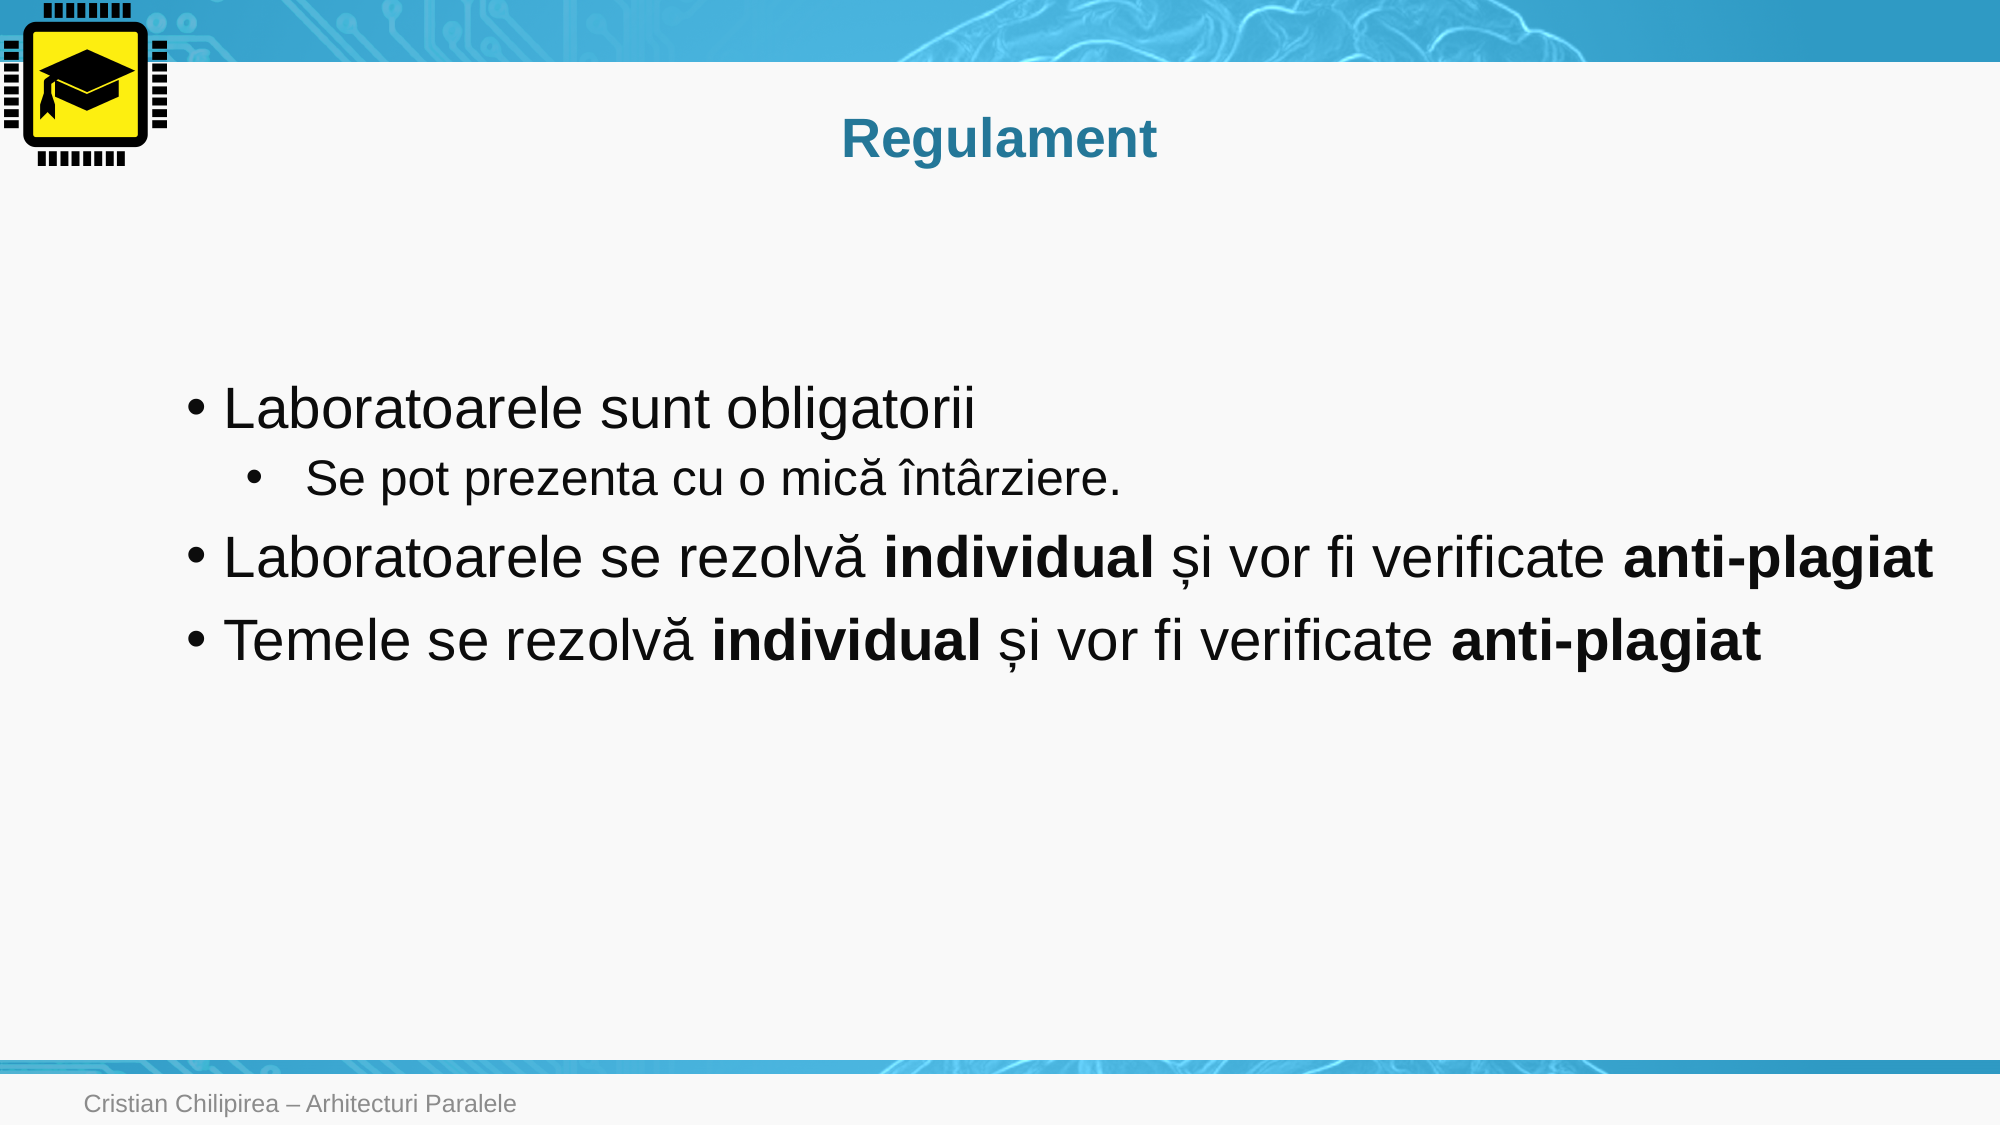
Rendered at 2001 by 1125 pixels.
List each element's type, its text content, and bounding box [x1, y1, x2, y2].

picture [0, 1060, 2000, 1074]
picture [0, 0, 2000, 166]
title Regulament [301, 102, 1699, 178]
list Laboratoarele sunt obligatorii Se pot prezenta cu o mică întârziere. Laboratoarele se rezolvă individual și vor fi verificate anti-plagiat Temele se rezolvă individual și vor fi verificate anti-plagiat [171, 371, 2000, 972]
footer Cristian Chilipirea – Arhitecturi Paralele [68, 1083, 1542, 1125]
